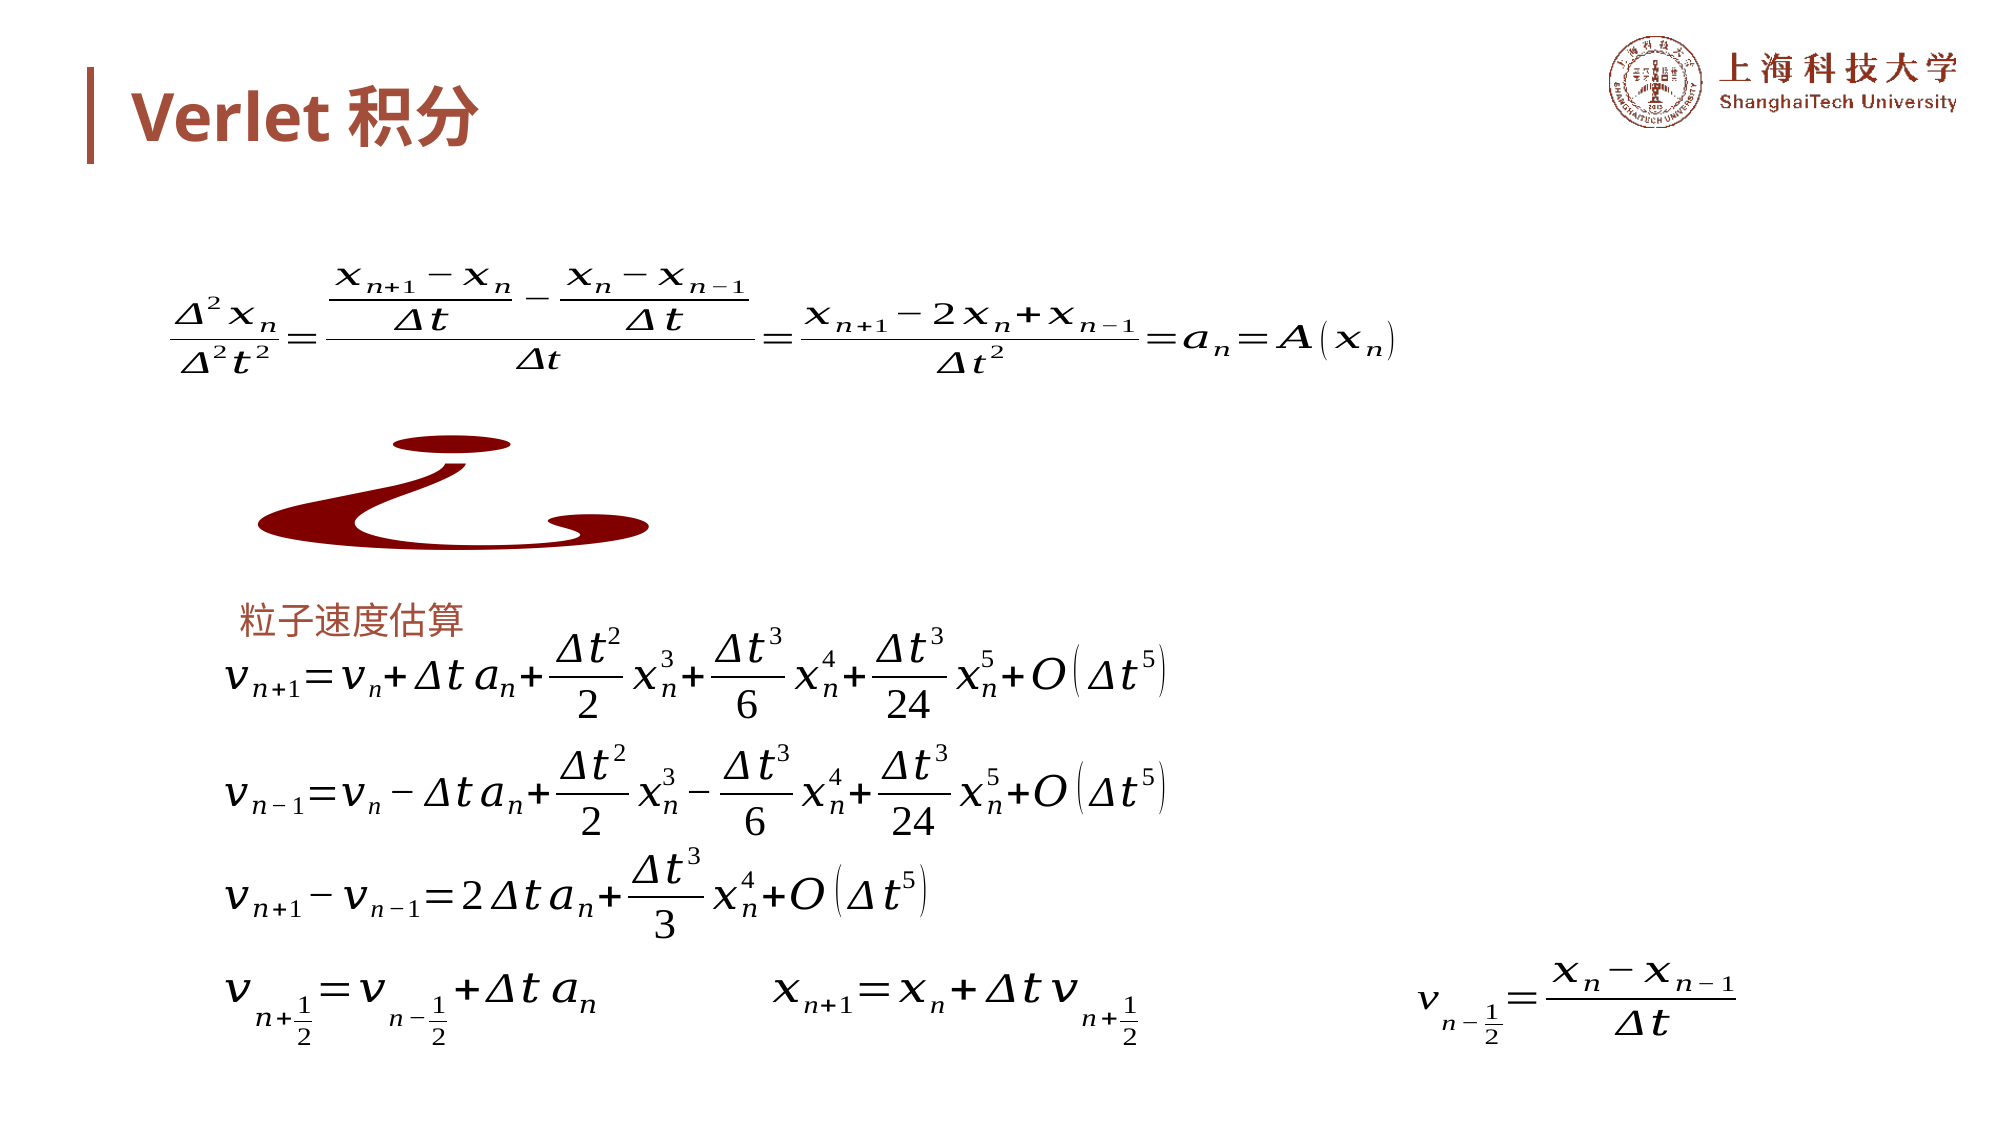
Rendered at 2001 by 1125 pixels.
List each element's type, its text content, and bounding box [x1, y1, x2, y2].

text_box 粒子速度估算 [225, 589, 480, 650]
picture [1608, 34, 1956, 128]
text_box Verlet积分 [116, 67, 755, 163]
